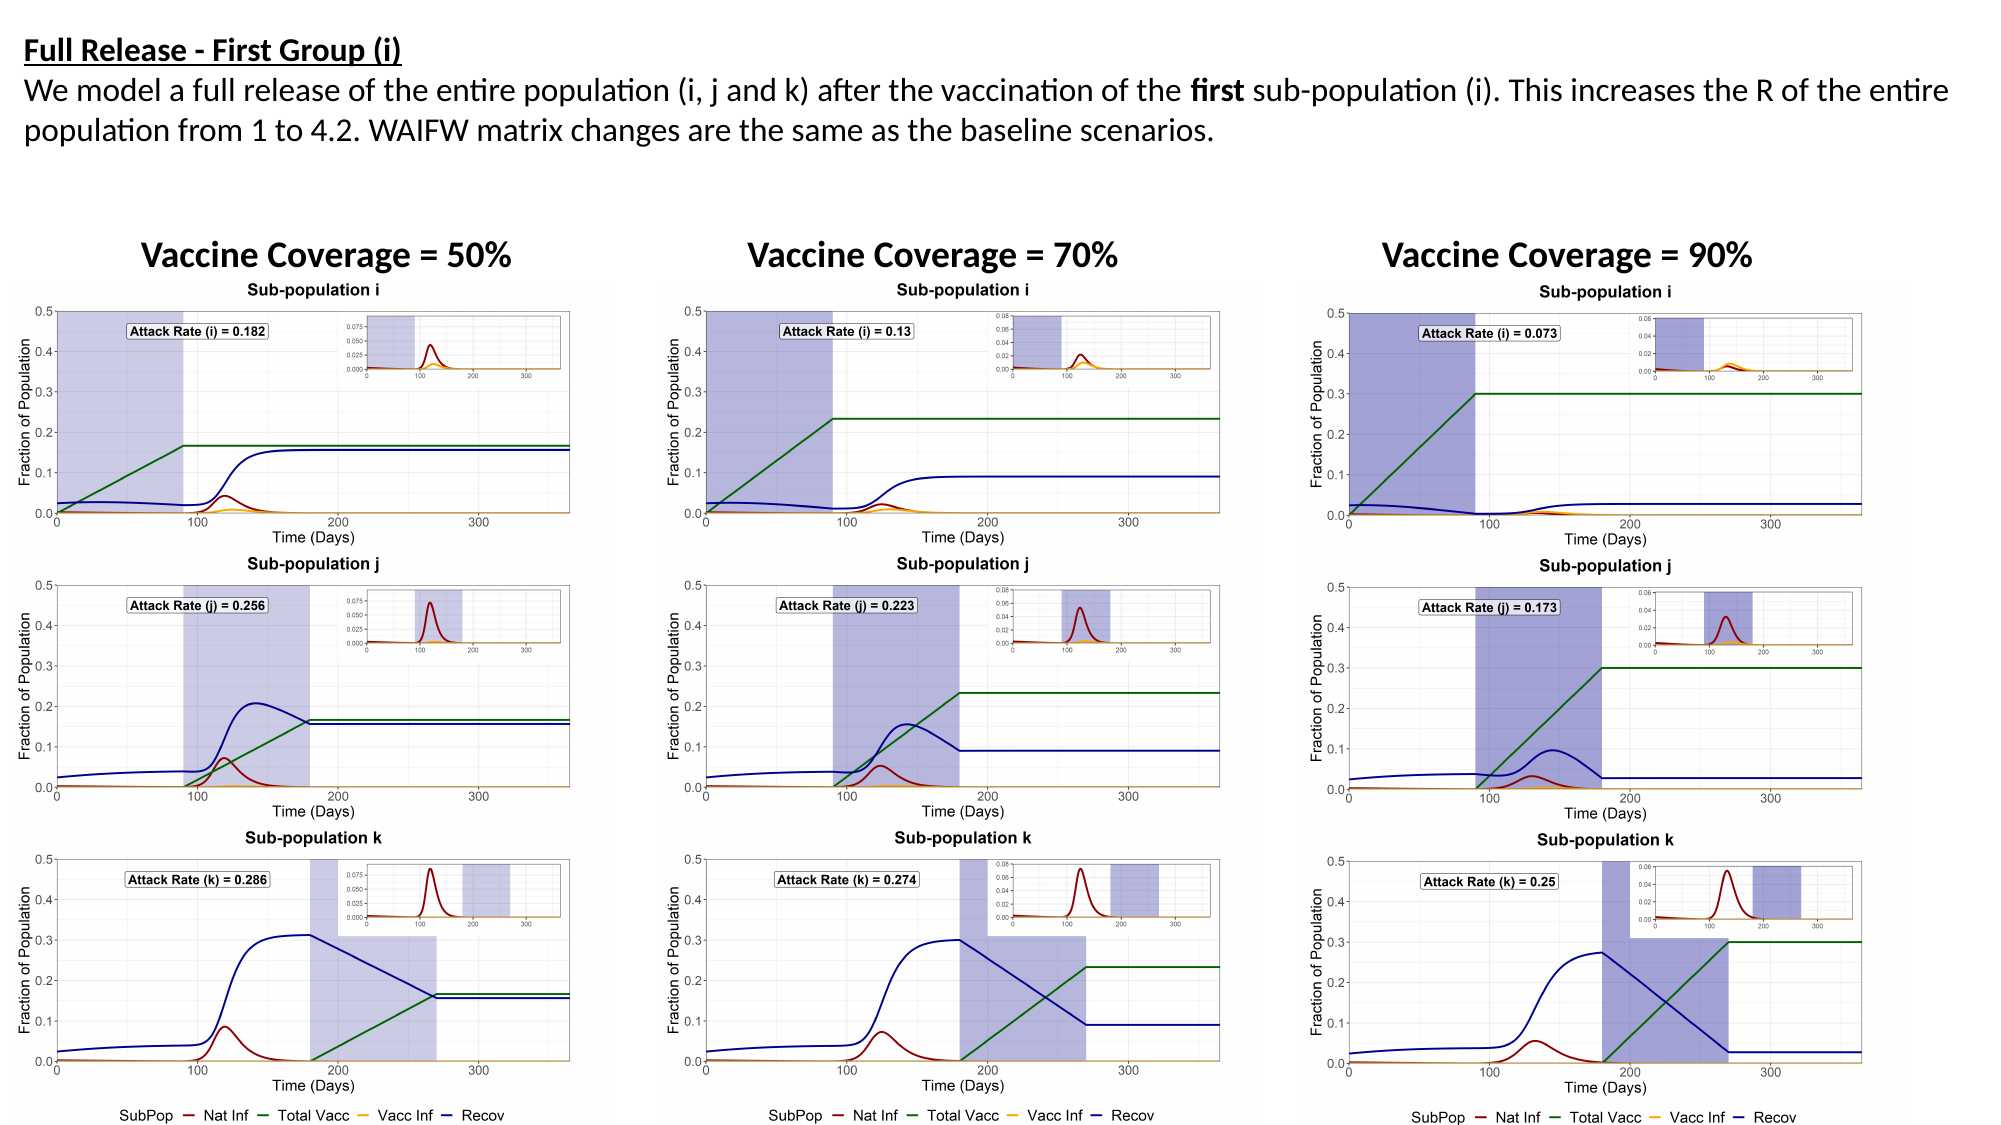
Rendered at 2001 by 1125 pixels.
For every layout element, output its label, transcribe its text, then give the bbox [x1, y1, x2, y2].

text_box Vaccine Coverage = 70% [732, 222, 1134, 281]
text_box Vaccine Coverage = 90% [1367, 222, 1769, 283]
picture [1301, 283, 1905, 1125]
picture [9, 281, 613, 1125]
text_box Full Release - First Group (i) We model a full release of the entire population (i, j and k) after the vaccination of the first sub-population (i). This increases the R of the entire population from 1 to 4.2. WAIFW matrix changes are the same as the baseline scenarios. [9, 20, 2000, 196]
picture [658, 281, 1263, 1125]
text_box Vaccine Coverage = 50% [126, 222, 528, 281]
